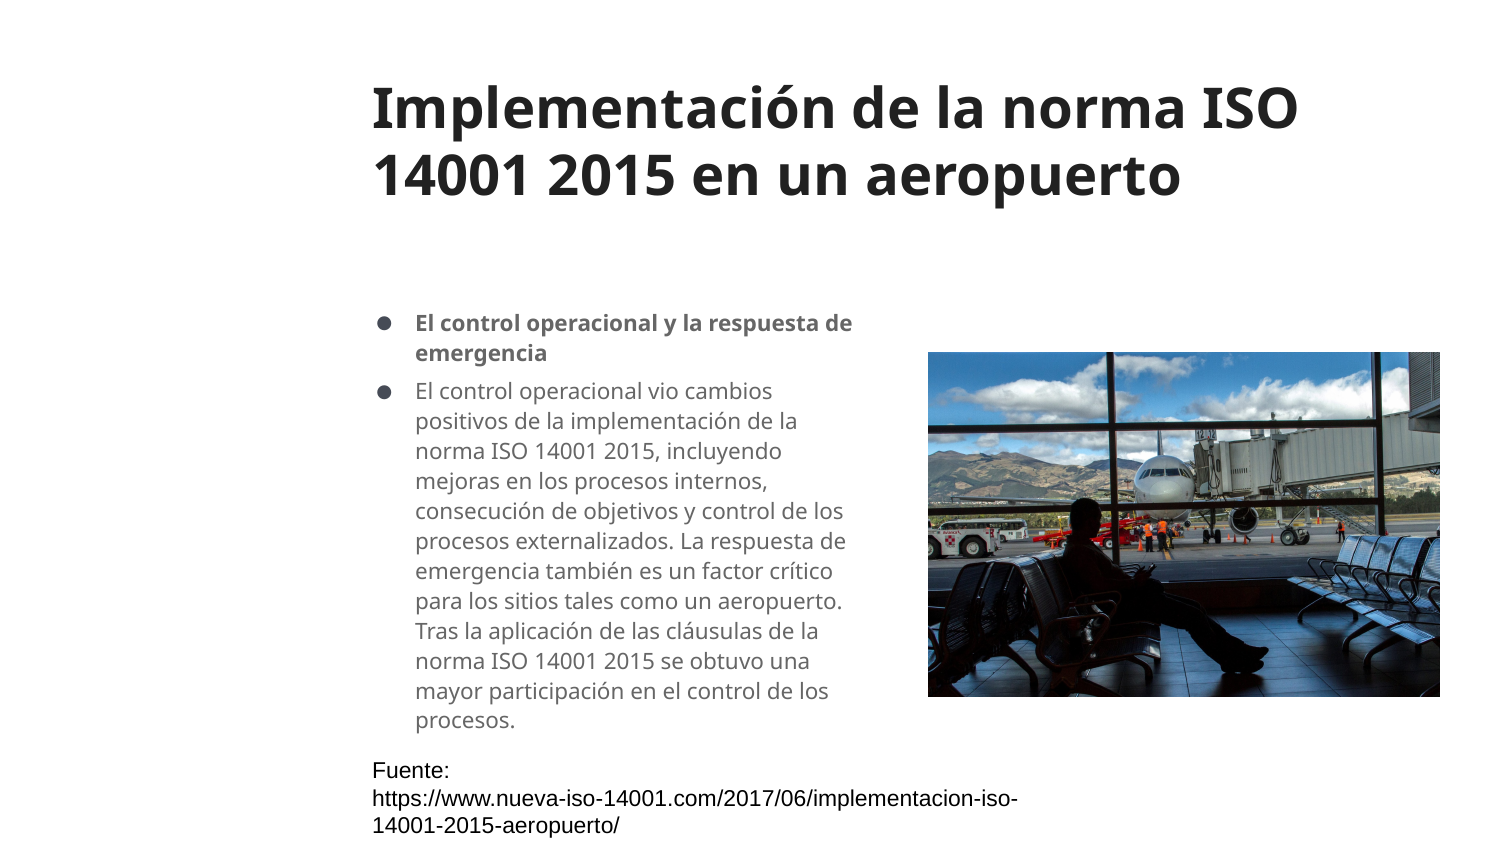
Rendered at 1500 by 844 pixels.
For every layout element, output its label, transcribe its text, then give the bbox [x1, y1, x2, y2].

list El control operacional y la respuesta de emergencia El control operacional vio cambios positivos de la implementación de la norma ISO 14001 2015, incluyendo mejoras en los procesos internos, consecución de objetivos y control de los procesos externalizados. La respuesta de emergencia también es un factor crítico para los sitios tales como un aeropuerto. Tras la aplicación de las cláusulas de la norma ISO 14001 2015 se obtuvo una mayor participación en el control de los procesos. [360, 300, 873, 750]
footer Fuente: https://www.nueva-iso-14001.com/2017/06/implementacion-iso-14001-2015-aeropuerto/ [360, 774, 1059, 820]
title Implementación de la norma ISO 14001 2015 en un aeropuerto [360, 69, 1440, 234]
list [927, 352, 1441, 698]
